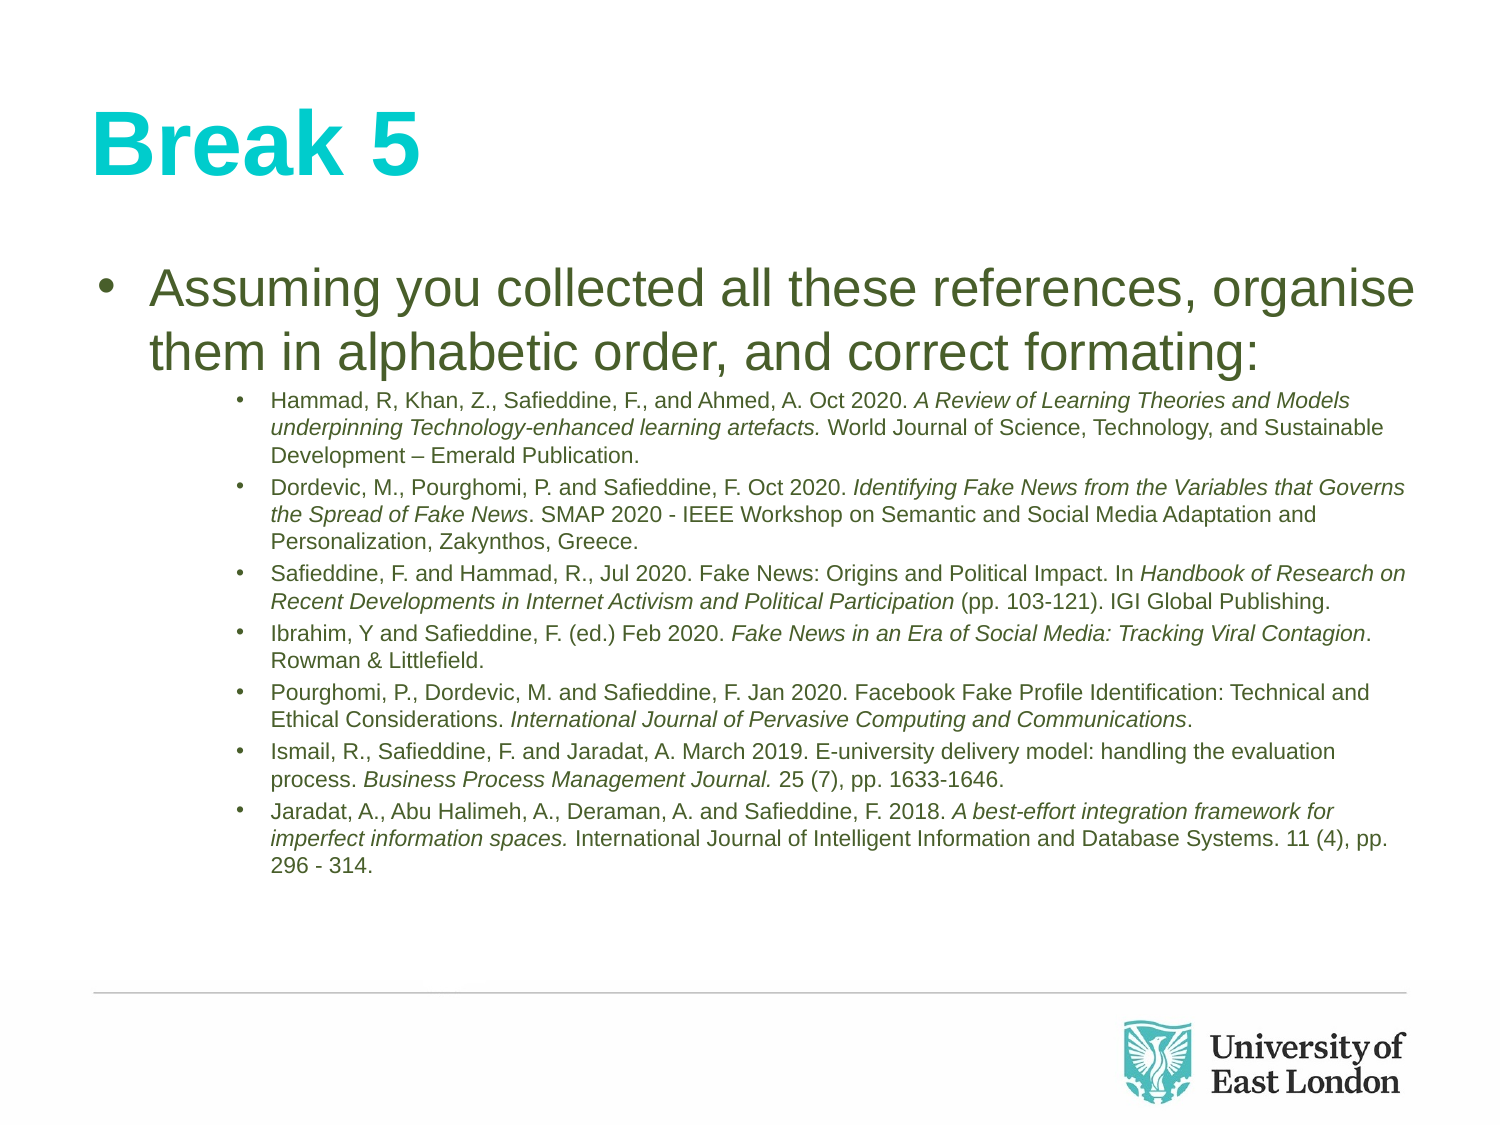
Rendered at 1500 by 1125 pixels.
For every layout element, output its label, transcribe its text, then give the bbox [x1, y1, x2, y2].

picture [0, 980, 1500, 1125]
title Break 5 [75, 45, 1425, 233]
list Assuming you collected all these references, organise them in alphabetic order, and correct formating: Hammad, R, Khan, Z., Safieddine, F., and Ahmed, A. Oct 2020. A Review of Learning Theories and Models underpinning Technology-enhanced learning artefacts. World Journal of Science, Technology, and Sustainable Development – Emerald Publication. Dordevic, M., Pourghomi, P. and Safieddine, F. Oct 2020. Identifying Fake News from the Variables that Governs the Spread of Fake News. SMAP 2020 - IEEE Workshop on Semantic and Social Media Adaptation and Personalization, Zakynthos, Greece. Safieddine, F. and Hammad, R., Jul 2020. Fake News: Origins and Political Impact. In Handbook of Research on Recent Developments in Internet Activism and Political Participation (pp. 103-121). IGI Global Publishing. Ibrahim, Y and Safieddine, F. (ed.) Feb 2020. Fake News in an Era of Social Media: Tracking Viral Contagion. Rowman & Littlefield. Pourghomi, P., Dordevic, M. and Safieddine, F. Jan 2020. Facebook Fake Profile Identification: Technical and Ethical Considerations. International Journal of Pervasive Computing and Communications. Ismail, R., Safieddine, F. and Jaradat, A. March 2019. E-university delivery model: handling the evaluation process. Business Process Management Journal. 25 (7), pp. 1633-1646. Jaradat, A., Abu Halimeh, A., Deraman, A. and Safieddine, F. 2018. A best-effort integration framework for imperfect information spaces. International Journal of Intelligent Information and Database Systems. 11 (4), pp. 296 - 314. [82, 246, 1432, 989]
